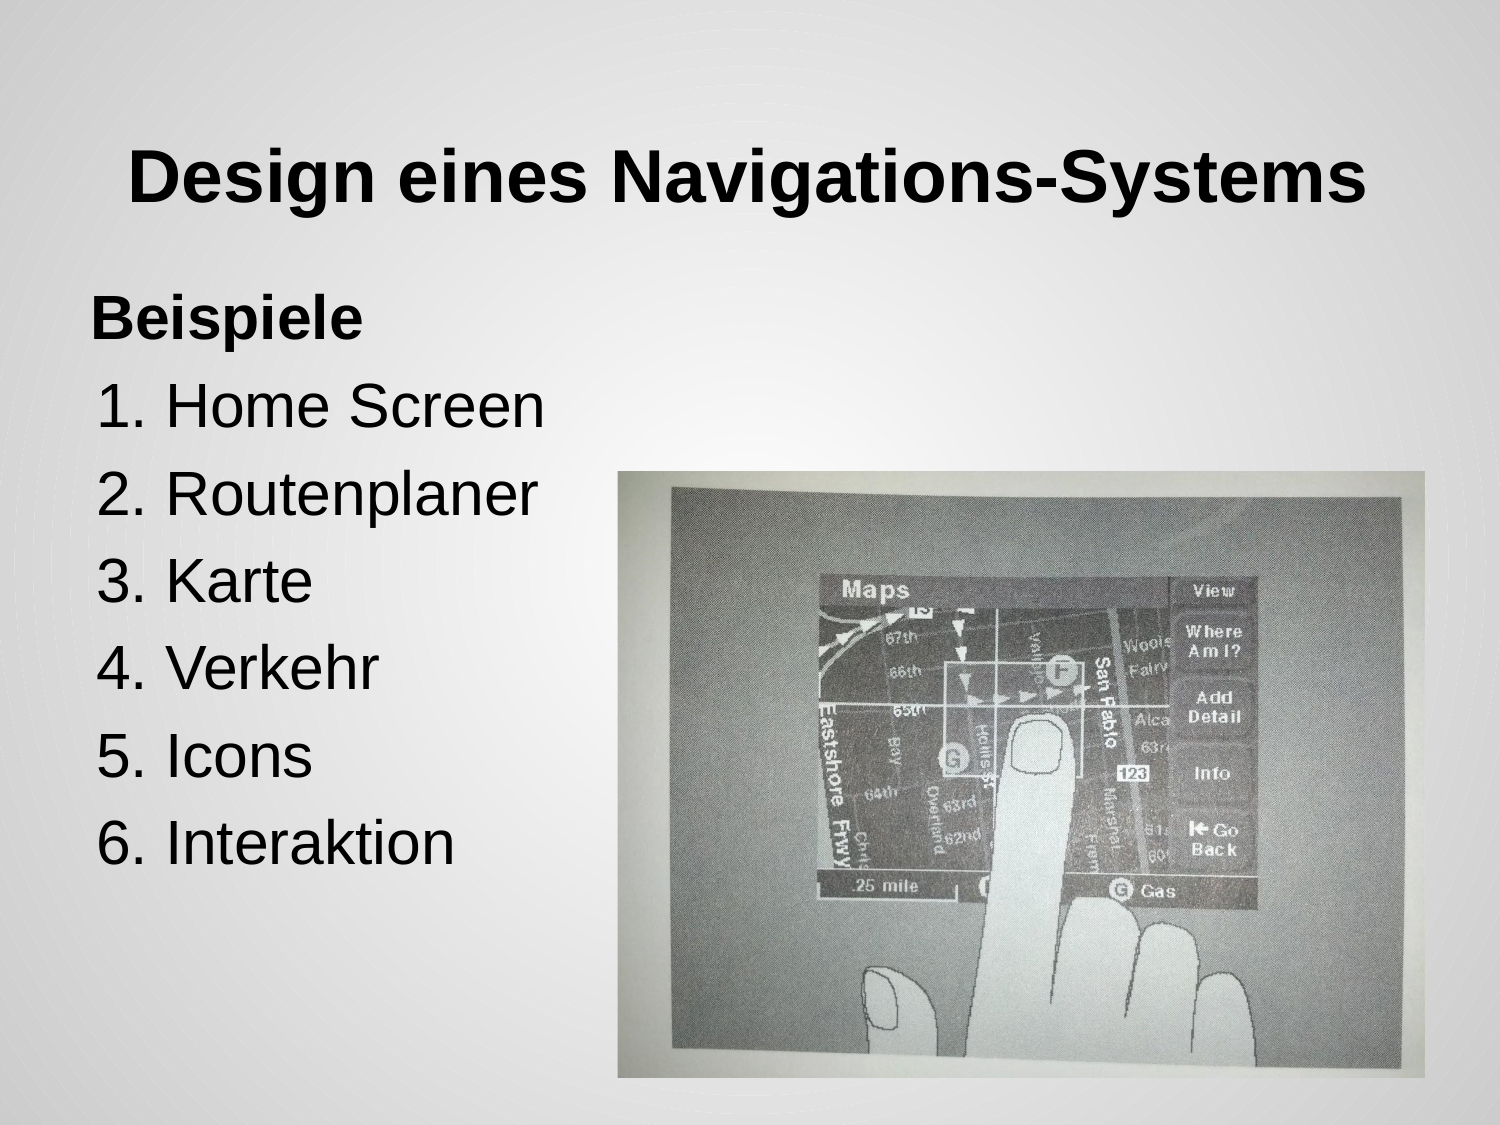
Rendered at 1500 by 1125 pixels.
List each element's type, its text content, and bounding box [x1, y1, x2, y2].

text_box [617, 471, 1425, 1078]
title Design eines Navigations-Systems [75, 45, 1425, 233]
list Beispiele Home Screen Routenplaner Karte Verkehr Icons Interaktion [75, 262, 1425, 1078]
